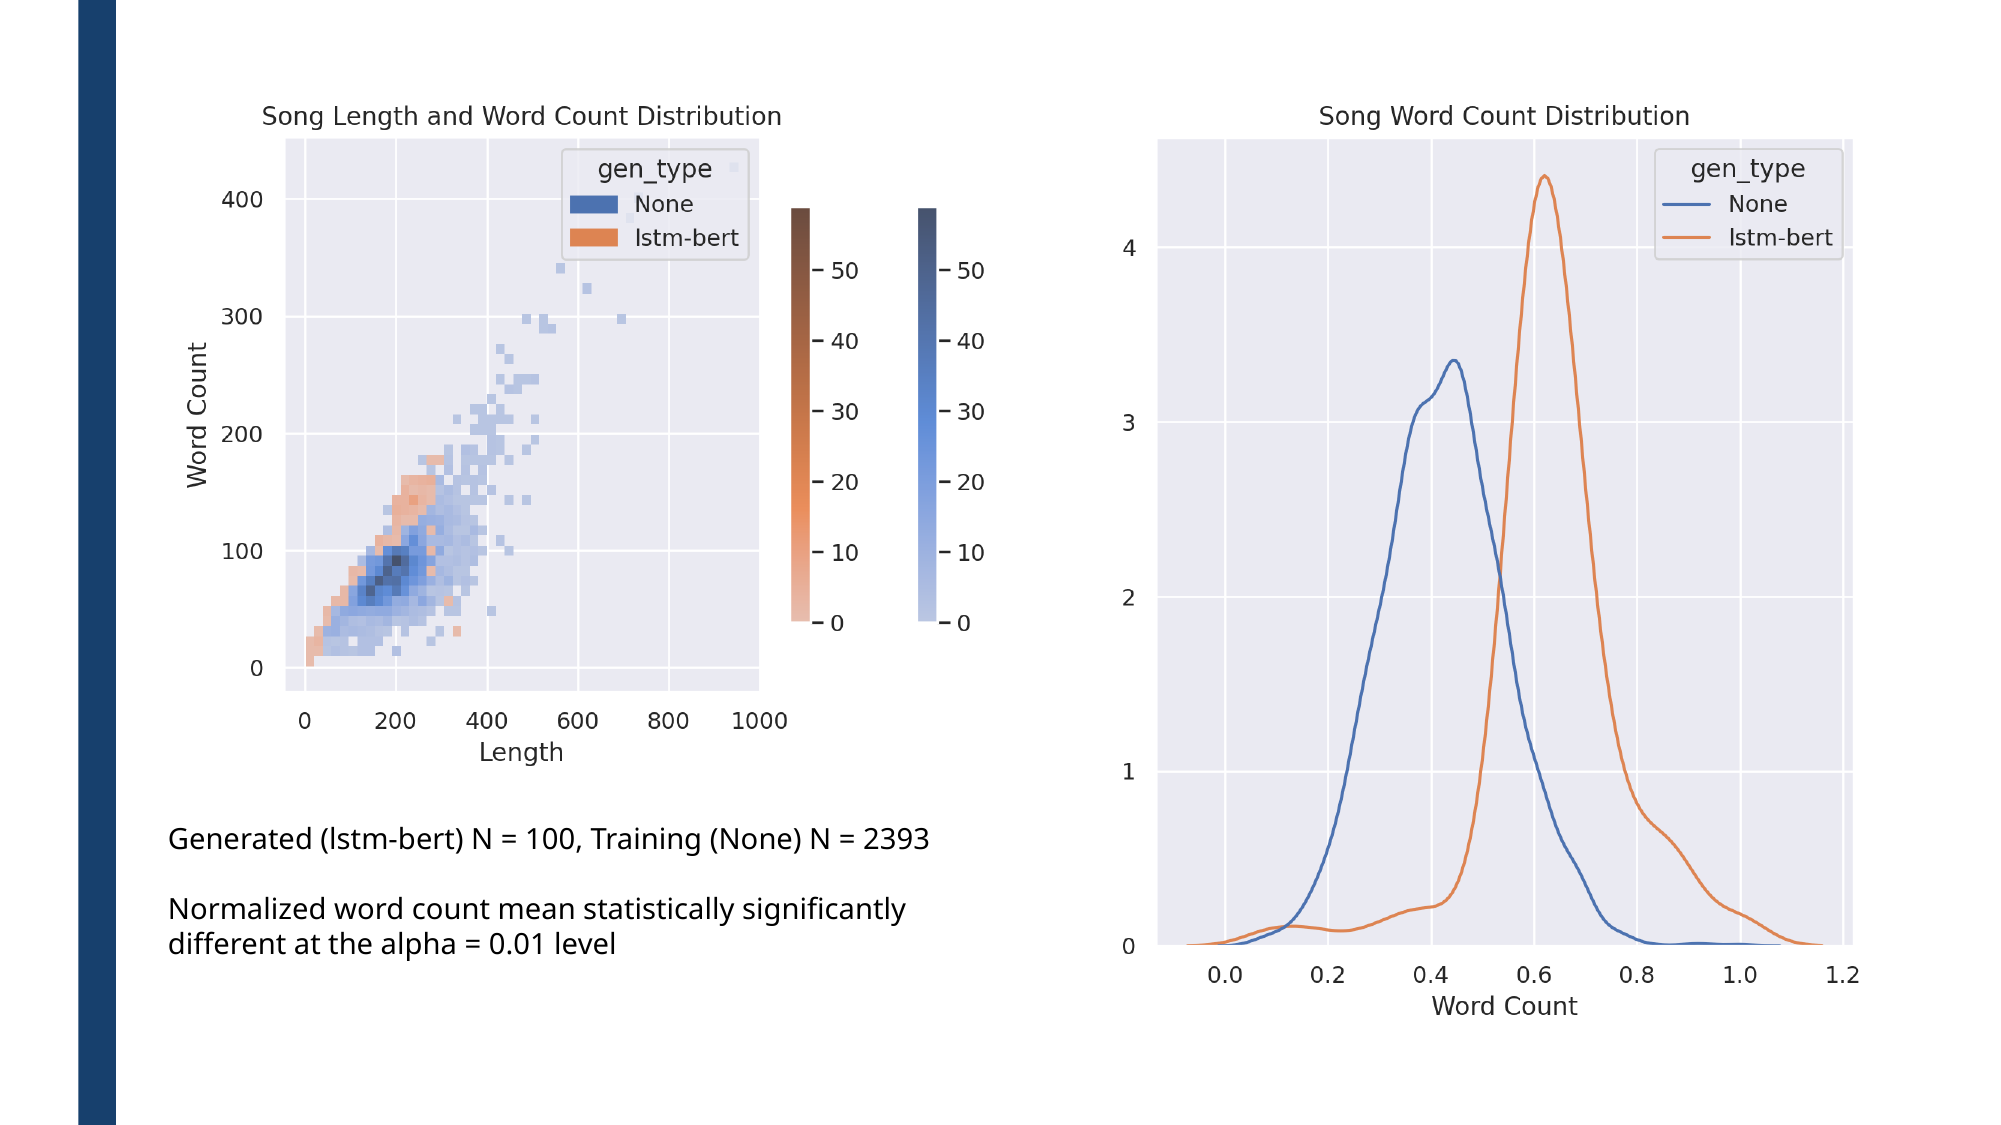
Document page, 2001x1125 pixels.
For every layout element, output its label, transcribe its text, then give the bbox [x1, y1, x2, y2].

picture [1106, 90, 1875, 1035]
picture [172, 90, 1000, 781]
text_box Generated (lstm-bert) N = 100, Training (None) N = 2393 Normalized word count mean statistically significantly different at the alpha = 0.01 level [153, 813, 1000, 968]
